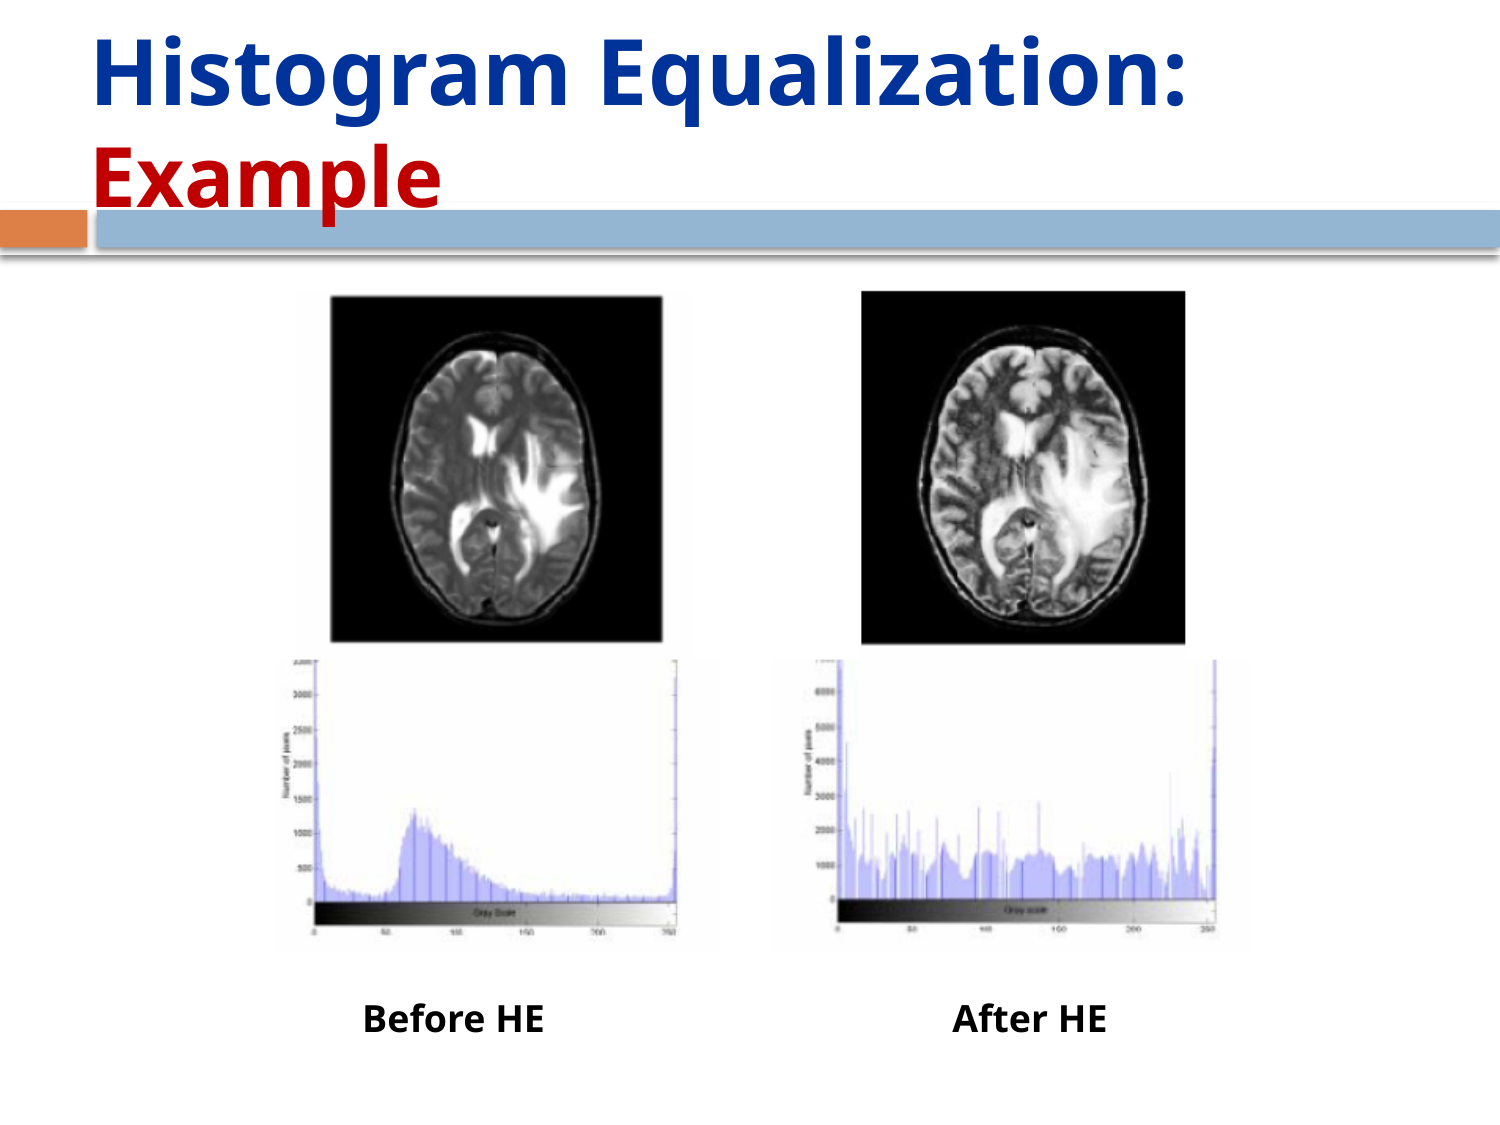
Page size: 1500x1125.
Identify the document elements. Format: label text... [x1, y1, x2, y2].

text_box Before HE [347, 987, 561, 1048]
picture [274, 274, 1251, 954]
text_box After HE [937, 987, 1123, 1048]
title Histogram Equalization: Example [75, 24, 1425, 213]
